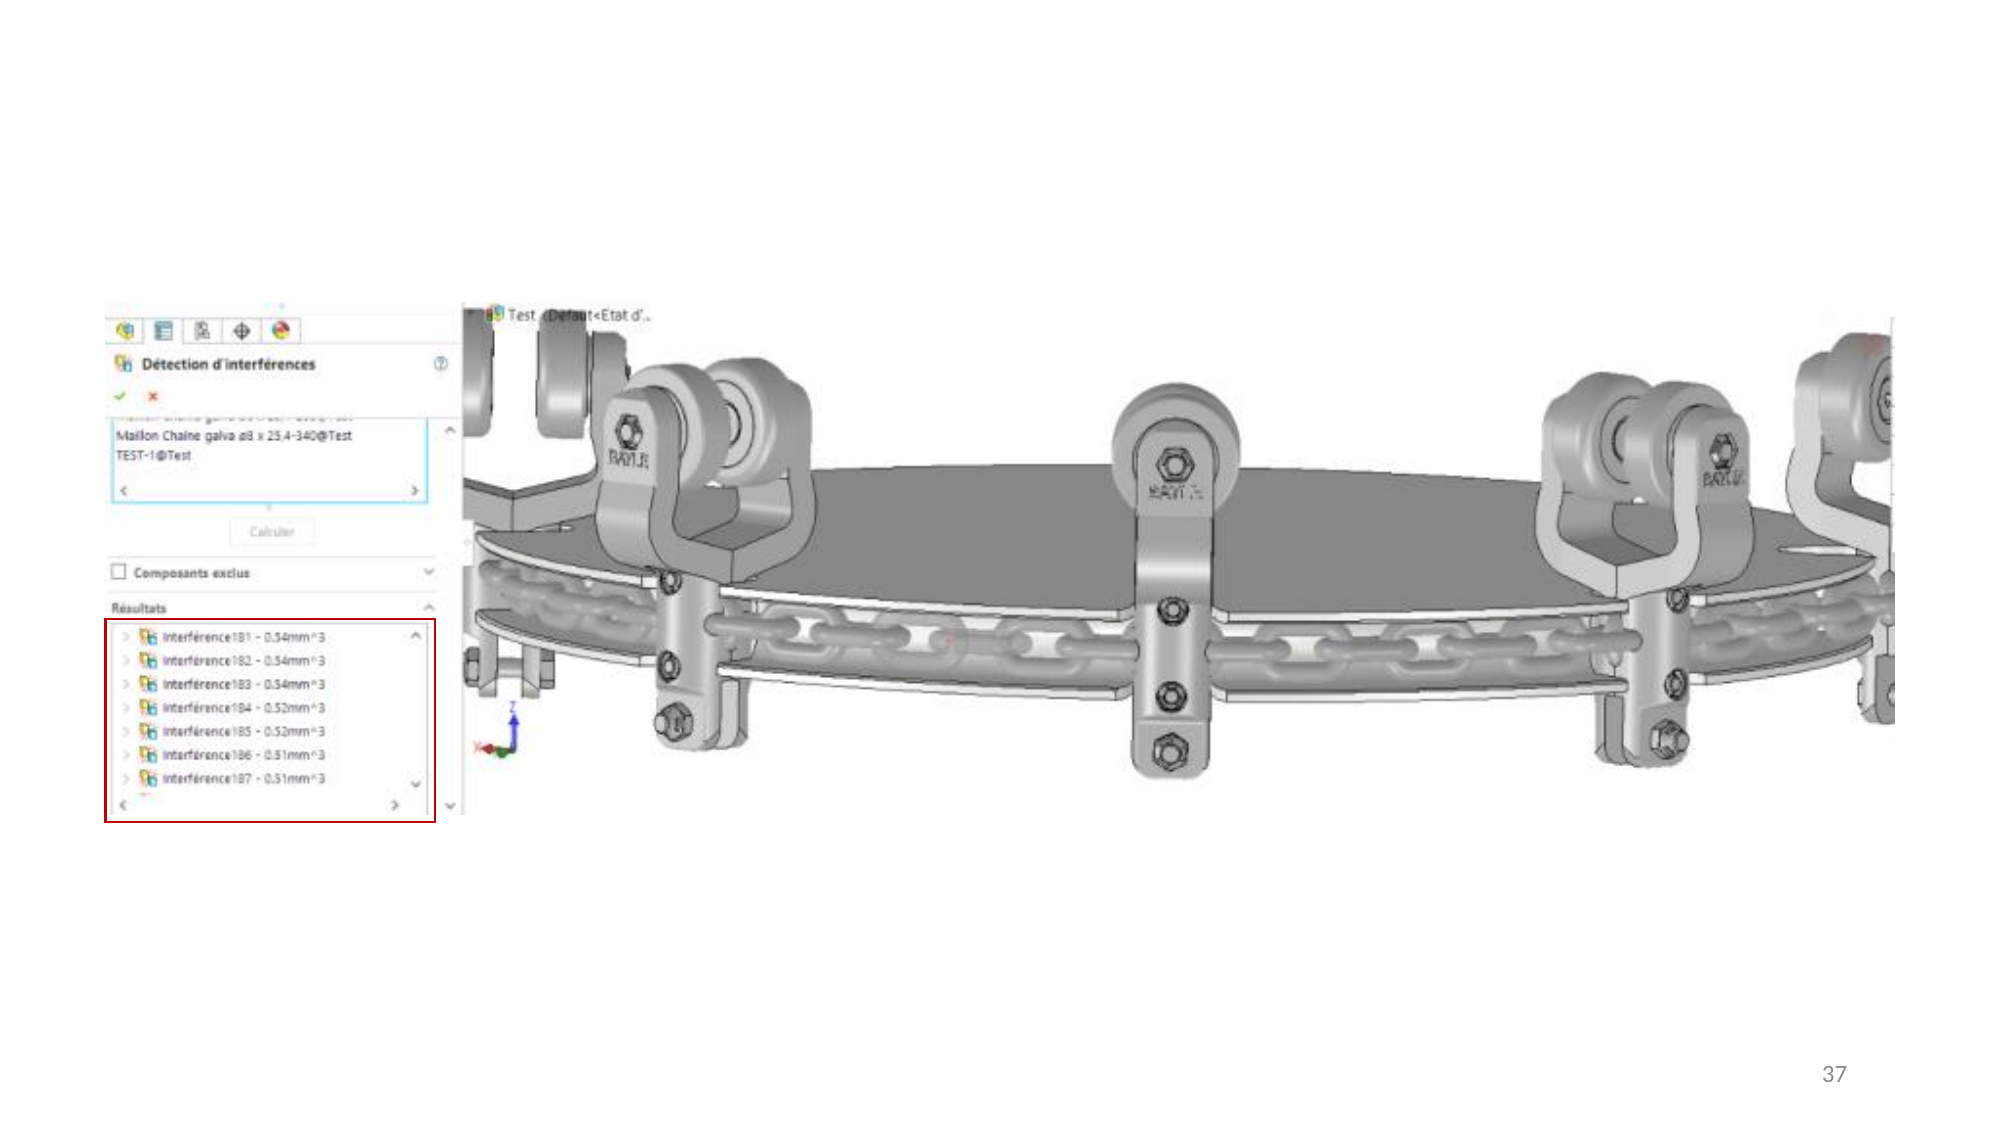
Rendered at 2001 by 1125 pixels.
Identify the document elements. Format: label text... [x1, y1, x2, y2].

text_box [105, 302, 1895, 822]
slide_number 37 [1412, 1042, 1863, 1103]
